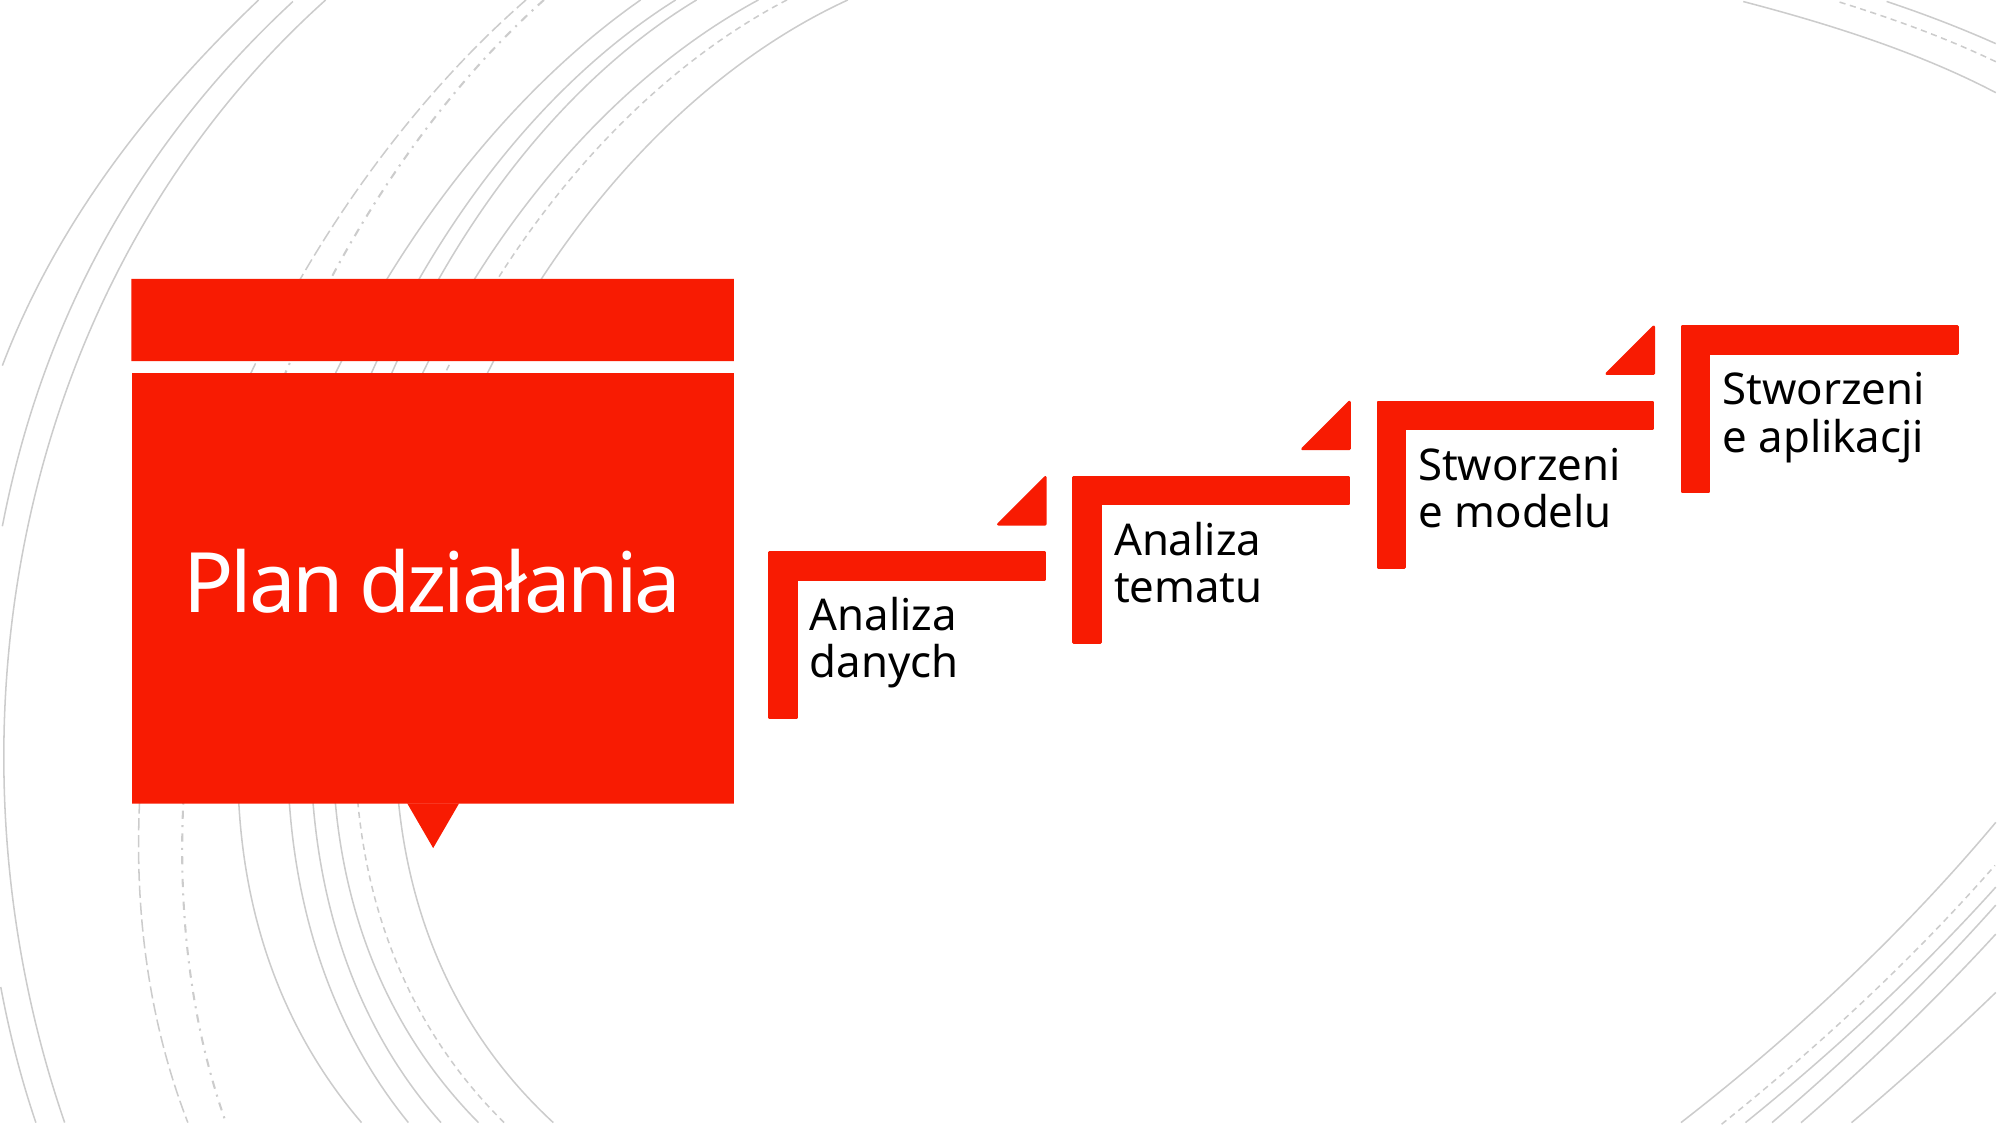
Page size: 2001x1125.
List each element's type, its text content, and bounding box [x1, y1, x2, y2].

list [768, 131, 1959, 993]
title Plan działania [145, 385, 720, 789]
